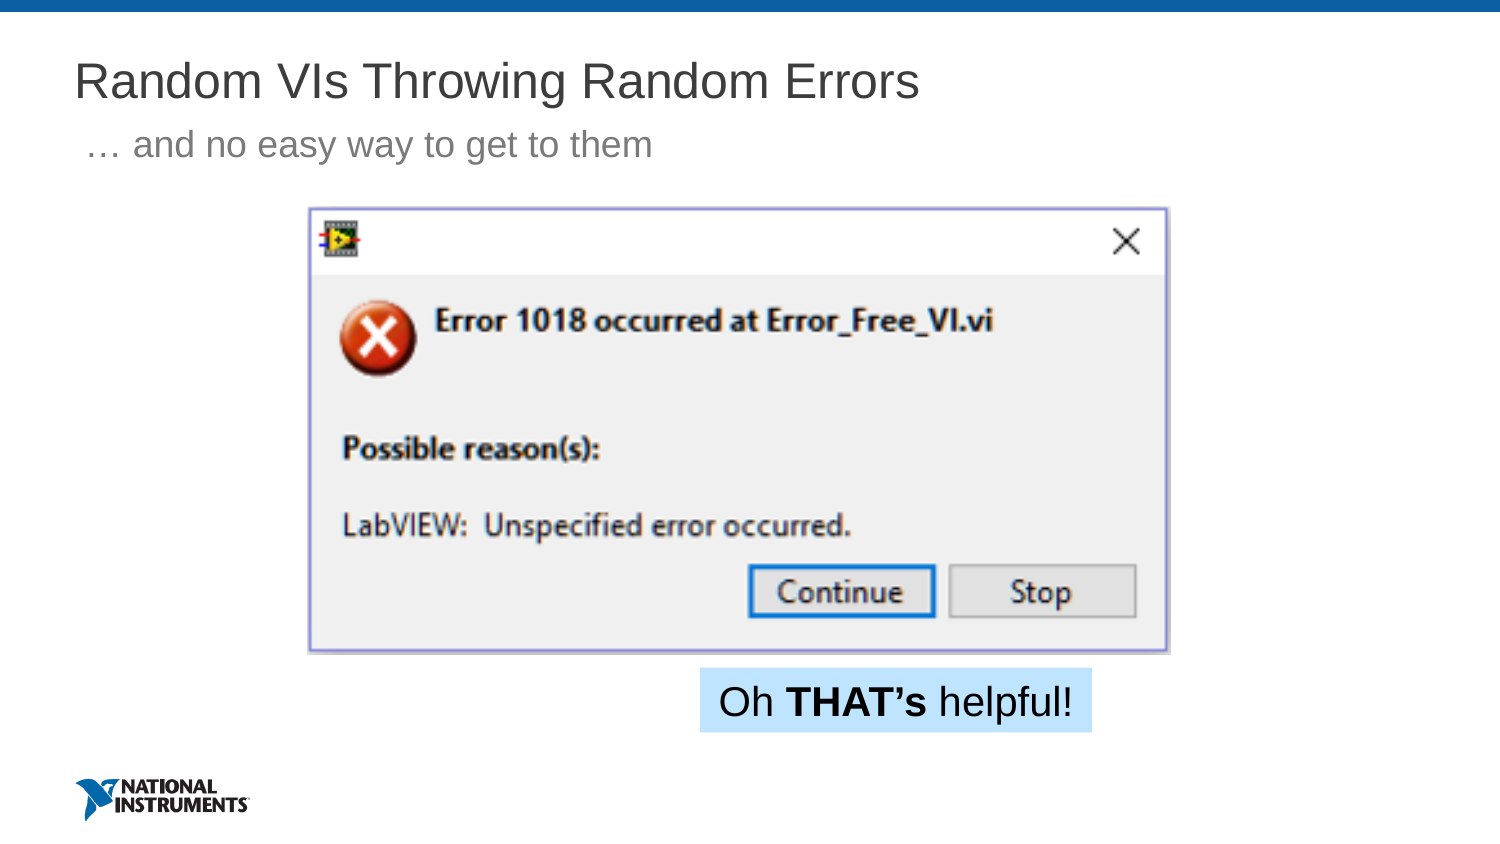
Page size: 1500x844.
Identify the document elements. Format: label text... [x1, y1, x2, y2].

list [307, 206, 1171, 655]
list … and no easy way to get to them [74, 123, 1425, 168]
text_box Oh THAT’s helpful! [699, 667, 1092, 733]
title Random VIs Throwing Random Errors [74, 45, 1425, 120]
